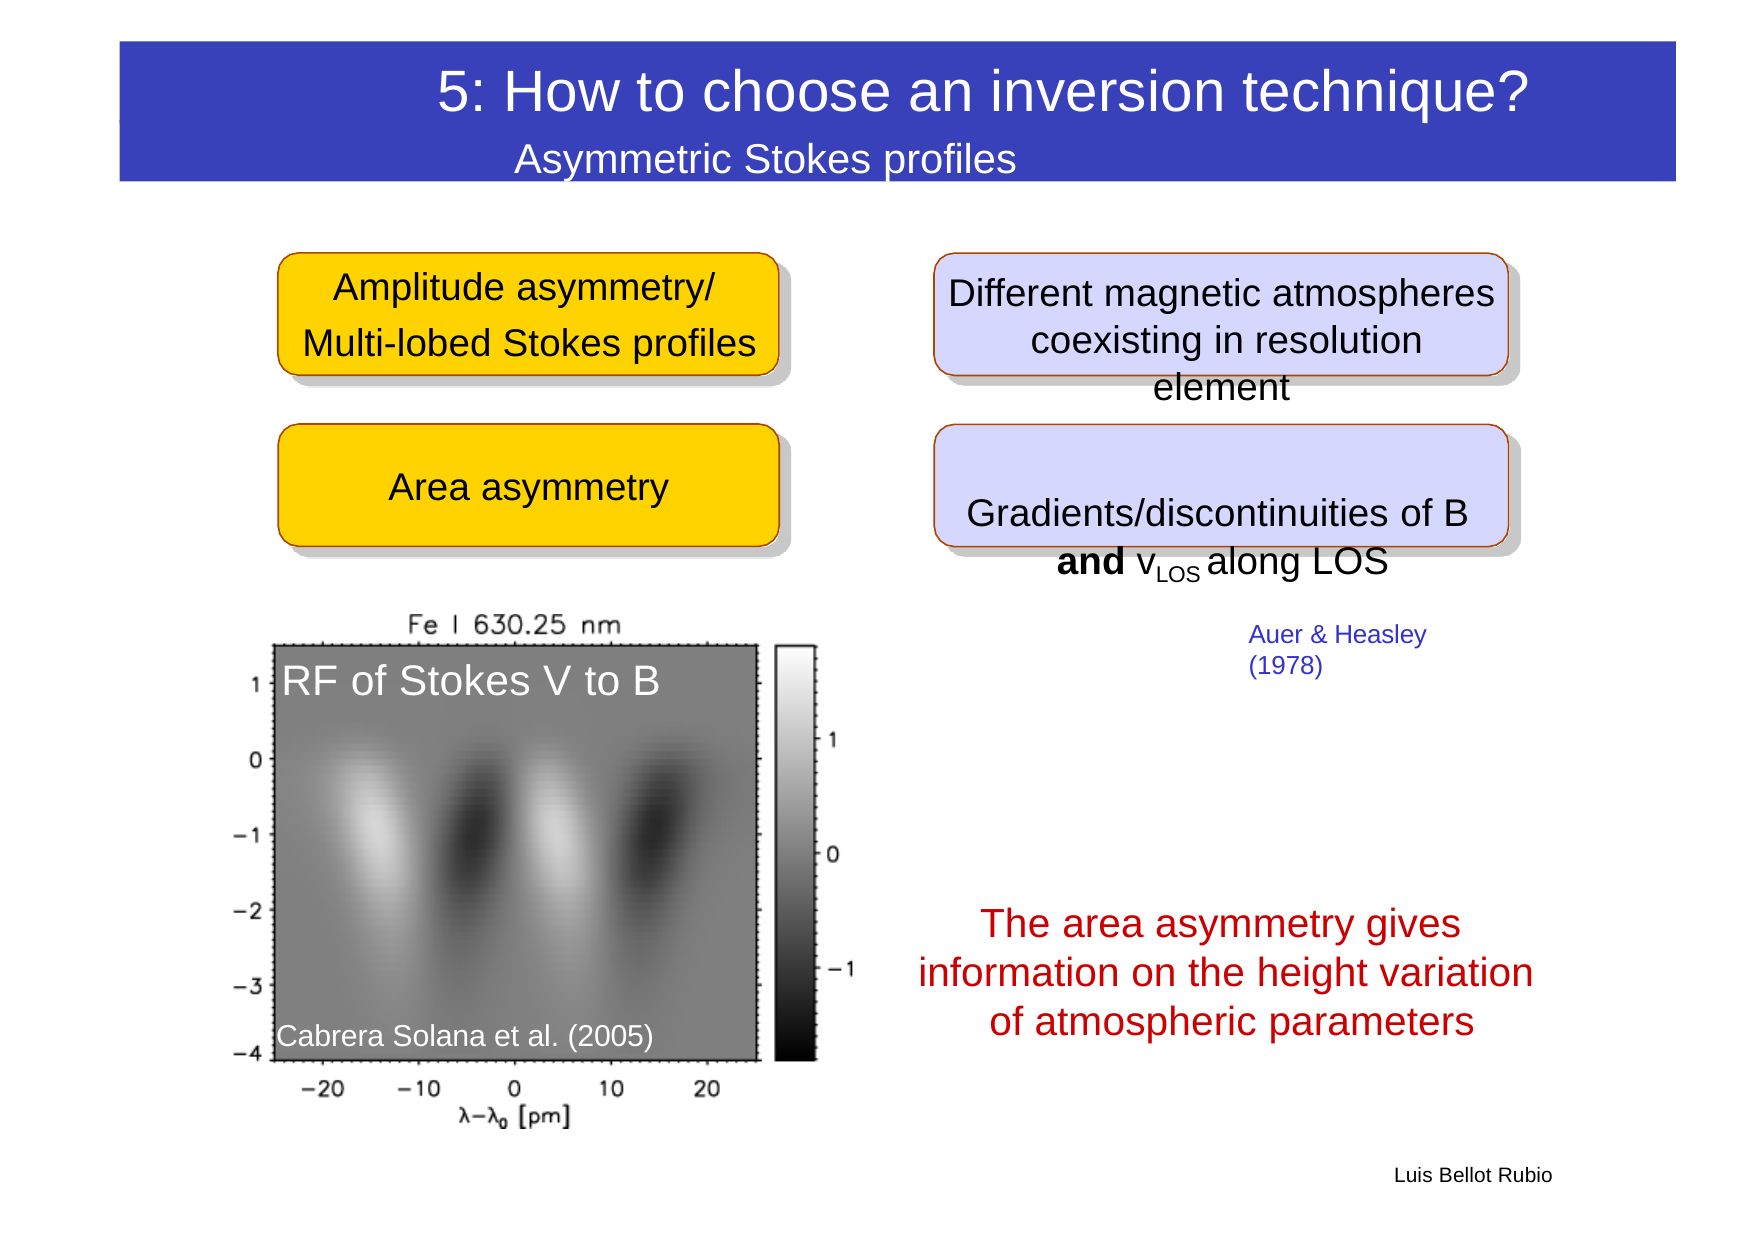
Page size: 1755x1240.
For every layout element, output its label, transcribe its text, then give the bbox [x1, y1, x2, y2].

text_box [759, 252, 779, 376]
text_box 5: How to choose an inversion technique? [119, 41, 1676, 124]
text_box [759, 262, 792, 388]
text_box [287, 433, 792, 559]
text_box Amplitude asymmetry/ Multi-lobed Stokes profiles Area asymmetry [299, 252, 759, 509]
text_box [934, 253, 1508, 373]
text_box [278, 424, 780, 547]
text_box [277, 252, 299, 376]
text_box Luis Bellot Rubio [1392, 1161, 1567, 1187]
text_box Asymmetric Stokes profiles [119, 124, 1676, 182]
text_box [287, 373, 299, 388]
text_box RF of Stokes V to B [279, 652, 663, 704]
text_box [1513, 433, 1522, 559]
text_box [934, 427, 944, 544]
text_box [1506, 262, 1521, 388]
text_box [229, 614, 865, 1129]
text_box Cabrera Solana et al. (2005) [273, 1015, 659, 1053]
text_box The area asymmetry gives information on the height variation of atmospheric parameters [915, 896, 1537, 1044]
text_box Different magnetic atmospheres coexisting in resolution element Gradients/discontinuities of B and vLOS along LOS Auer & Heasley (1978) [944, 267, 1513, 680]
